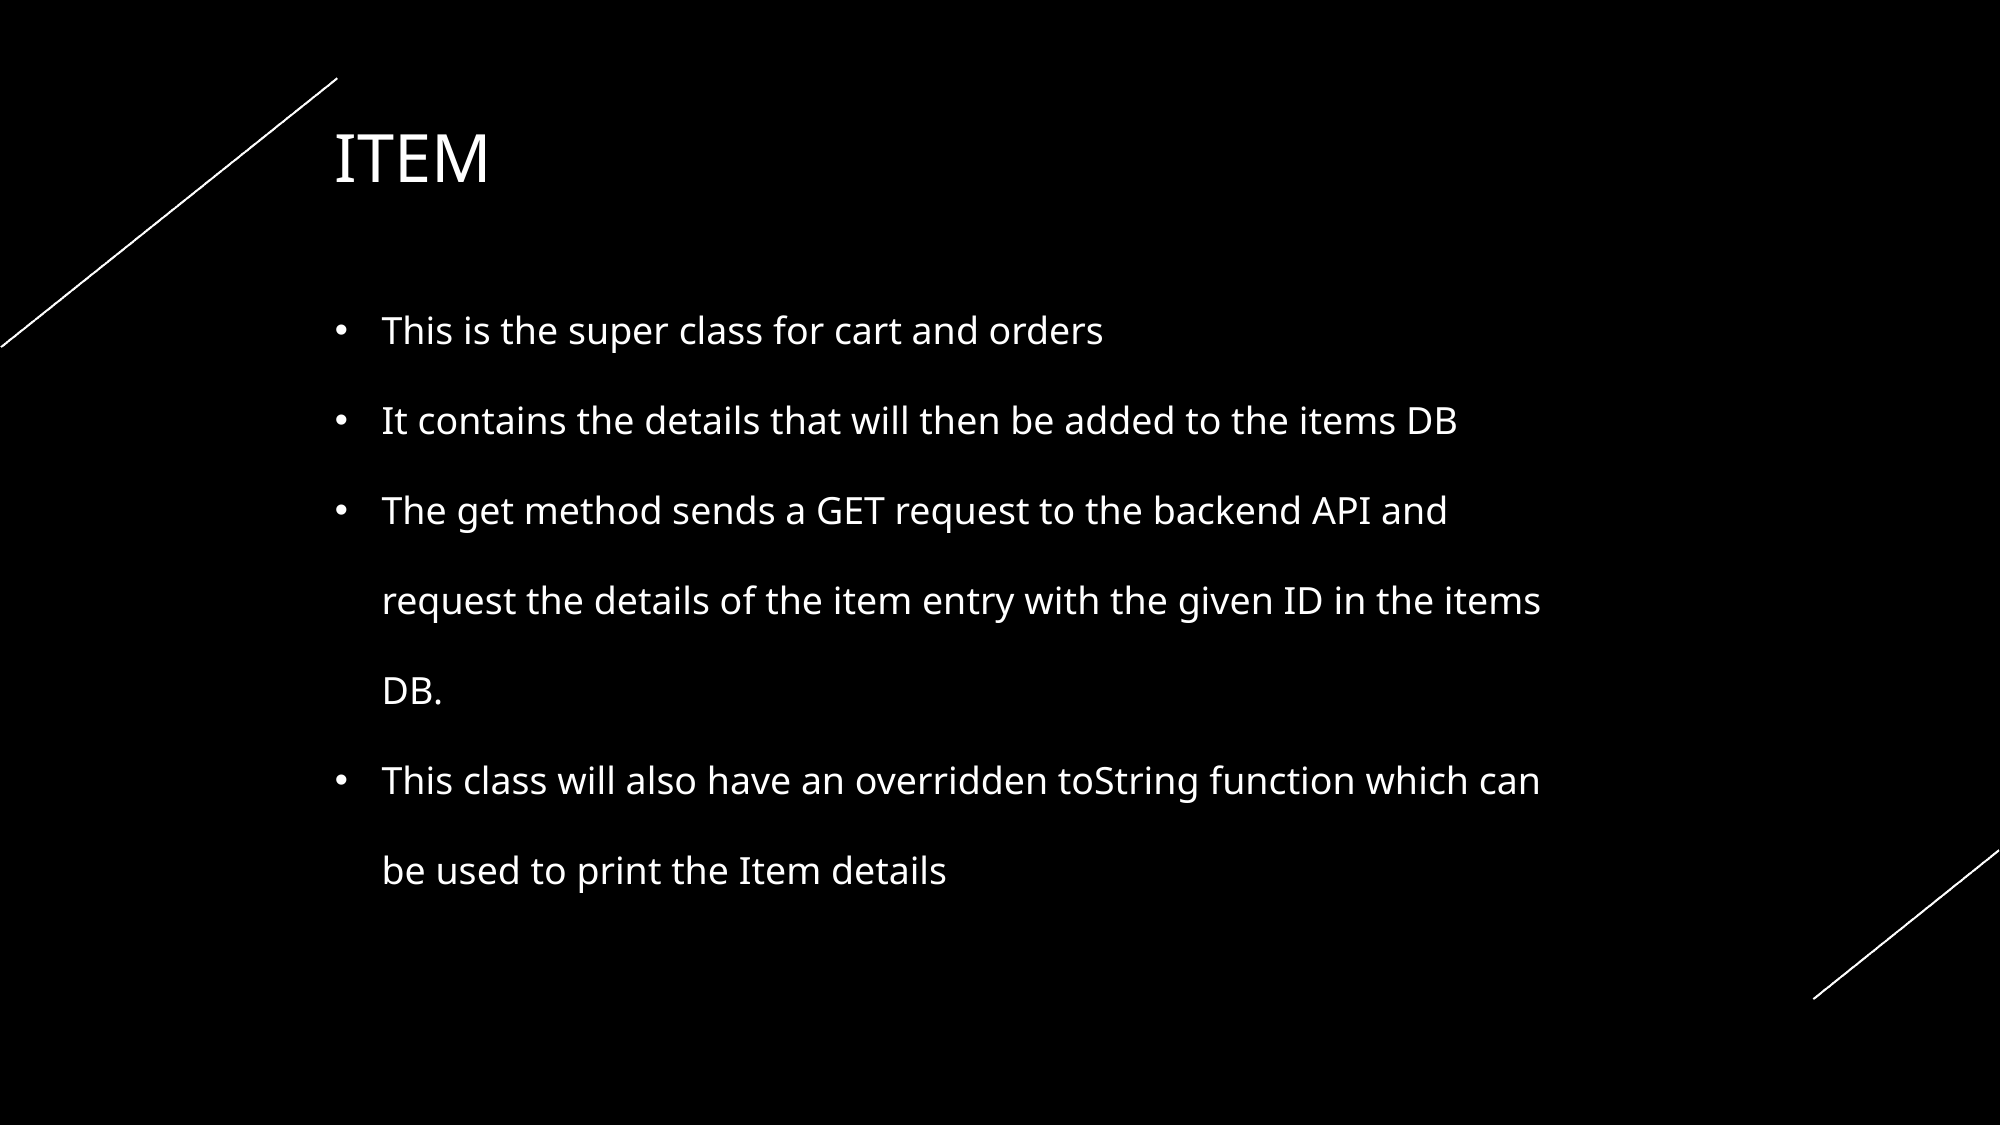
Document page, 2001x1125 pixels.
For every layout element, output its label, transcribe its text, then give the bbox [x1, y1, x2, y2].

text_box This is the super class for cart and orders It contains the details that will then be added to the items DB The get method sends a GET request to the backend API and request the details of the item entry with the given ID in the items DB. This class will also have an overridden toString function which can be used to print the Item details [320, 254, 1586, 900]
picture [1812, 849, 2000, 1000]
text_box ITEM [320, 108, 1196, 204]
picture [0, 77, 338, 348]
